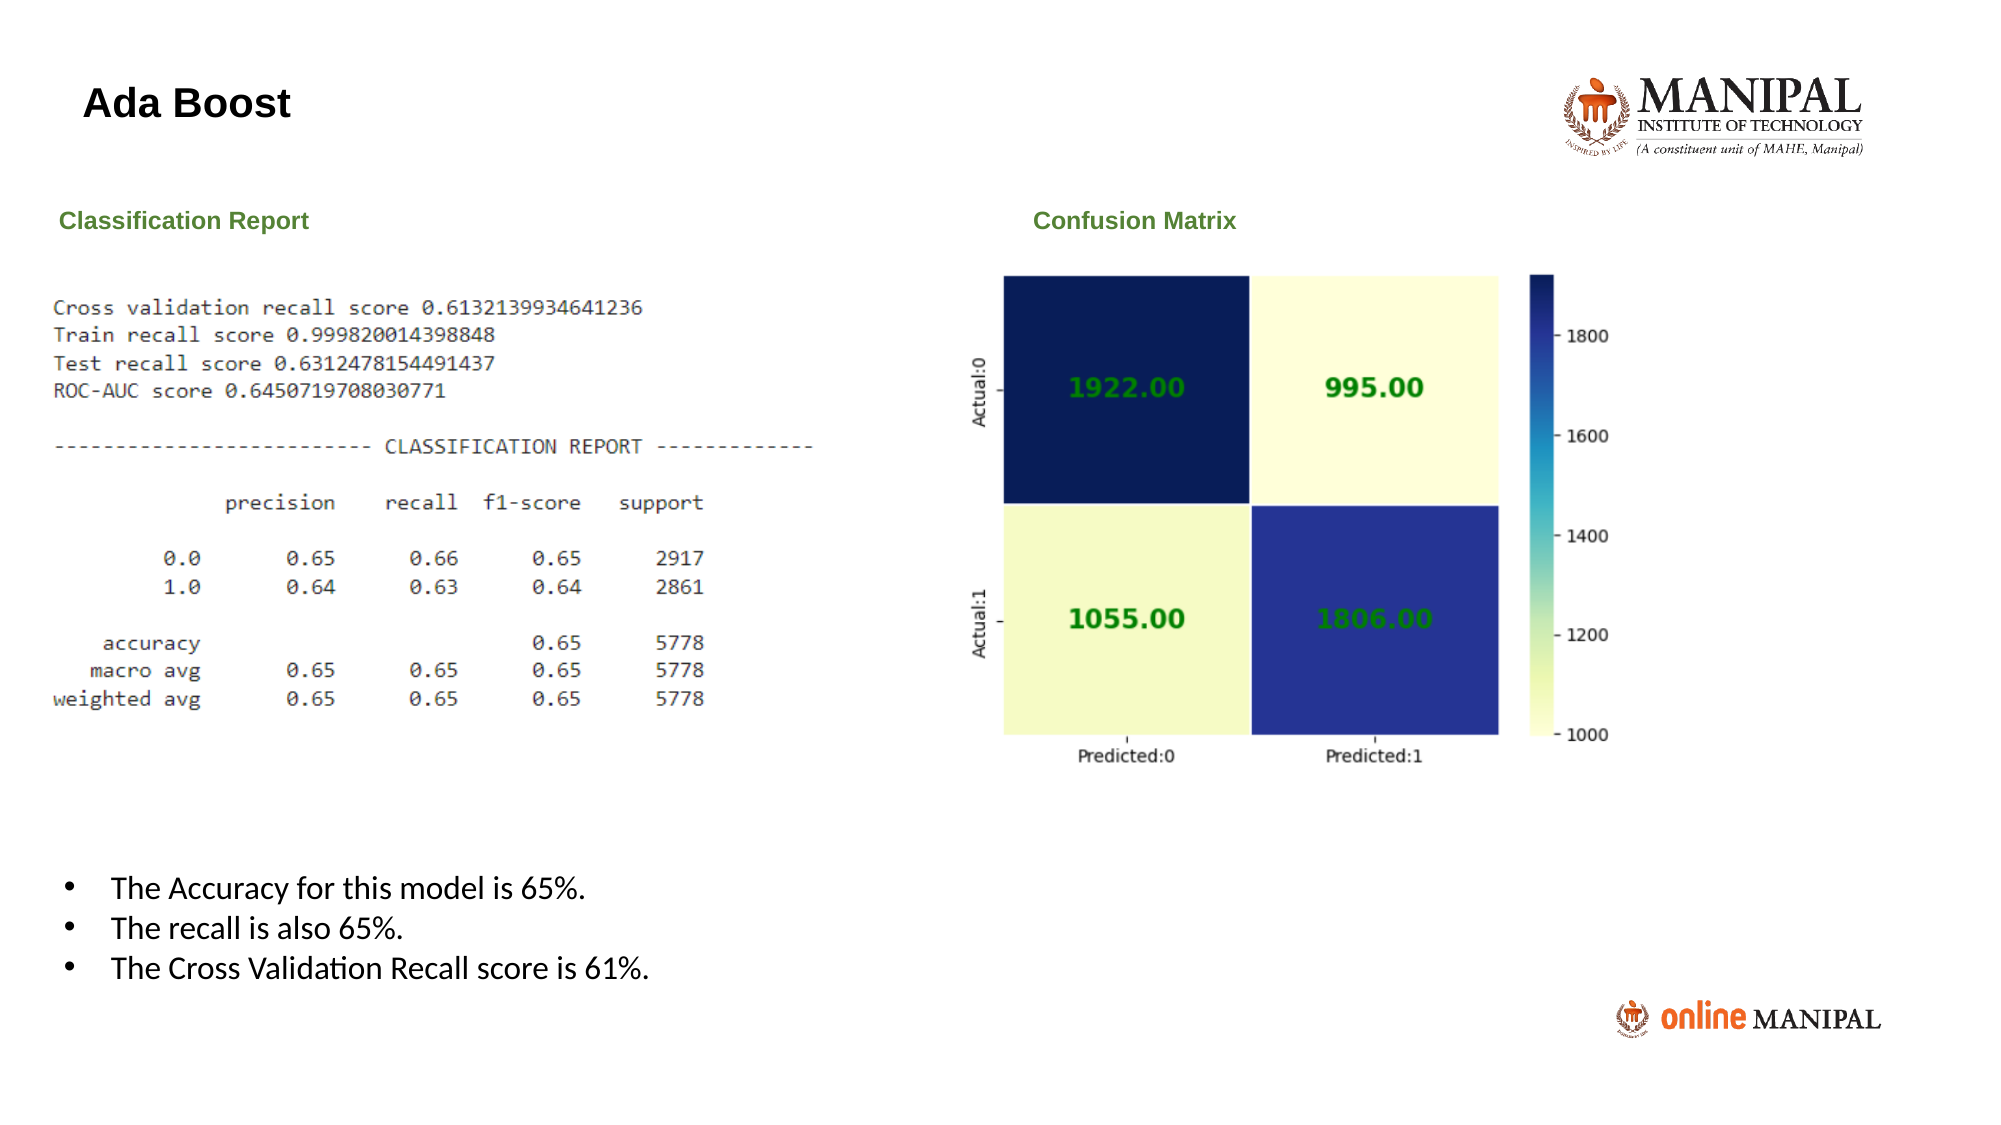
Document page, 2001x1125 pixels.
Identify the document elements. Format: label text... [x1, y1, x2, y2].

text_box Confusion Matrix [1018, 196, 1849, 242]
picture [1545, 57, 1878, 175]
picture [44, 289, 816, 730]
text_box Ada Boost [67, 68, 1053, 134]
picture [960, 242, 1662, 791]
picture [1599, 966, 1900, 1073]
text_box The Accuracy for this model is 65%. The recall is also 65%. The Cross Validation Recall score is 61%. [49, 858, 1498, 994]
text_box Classification Report [44, 196, 875, 242]
